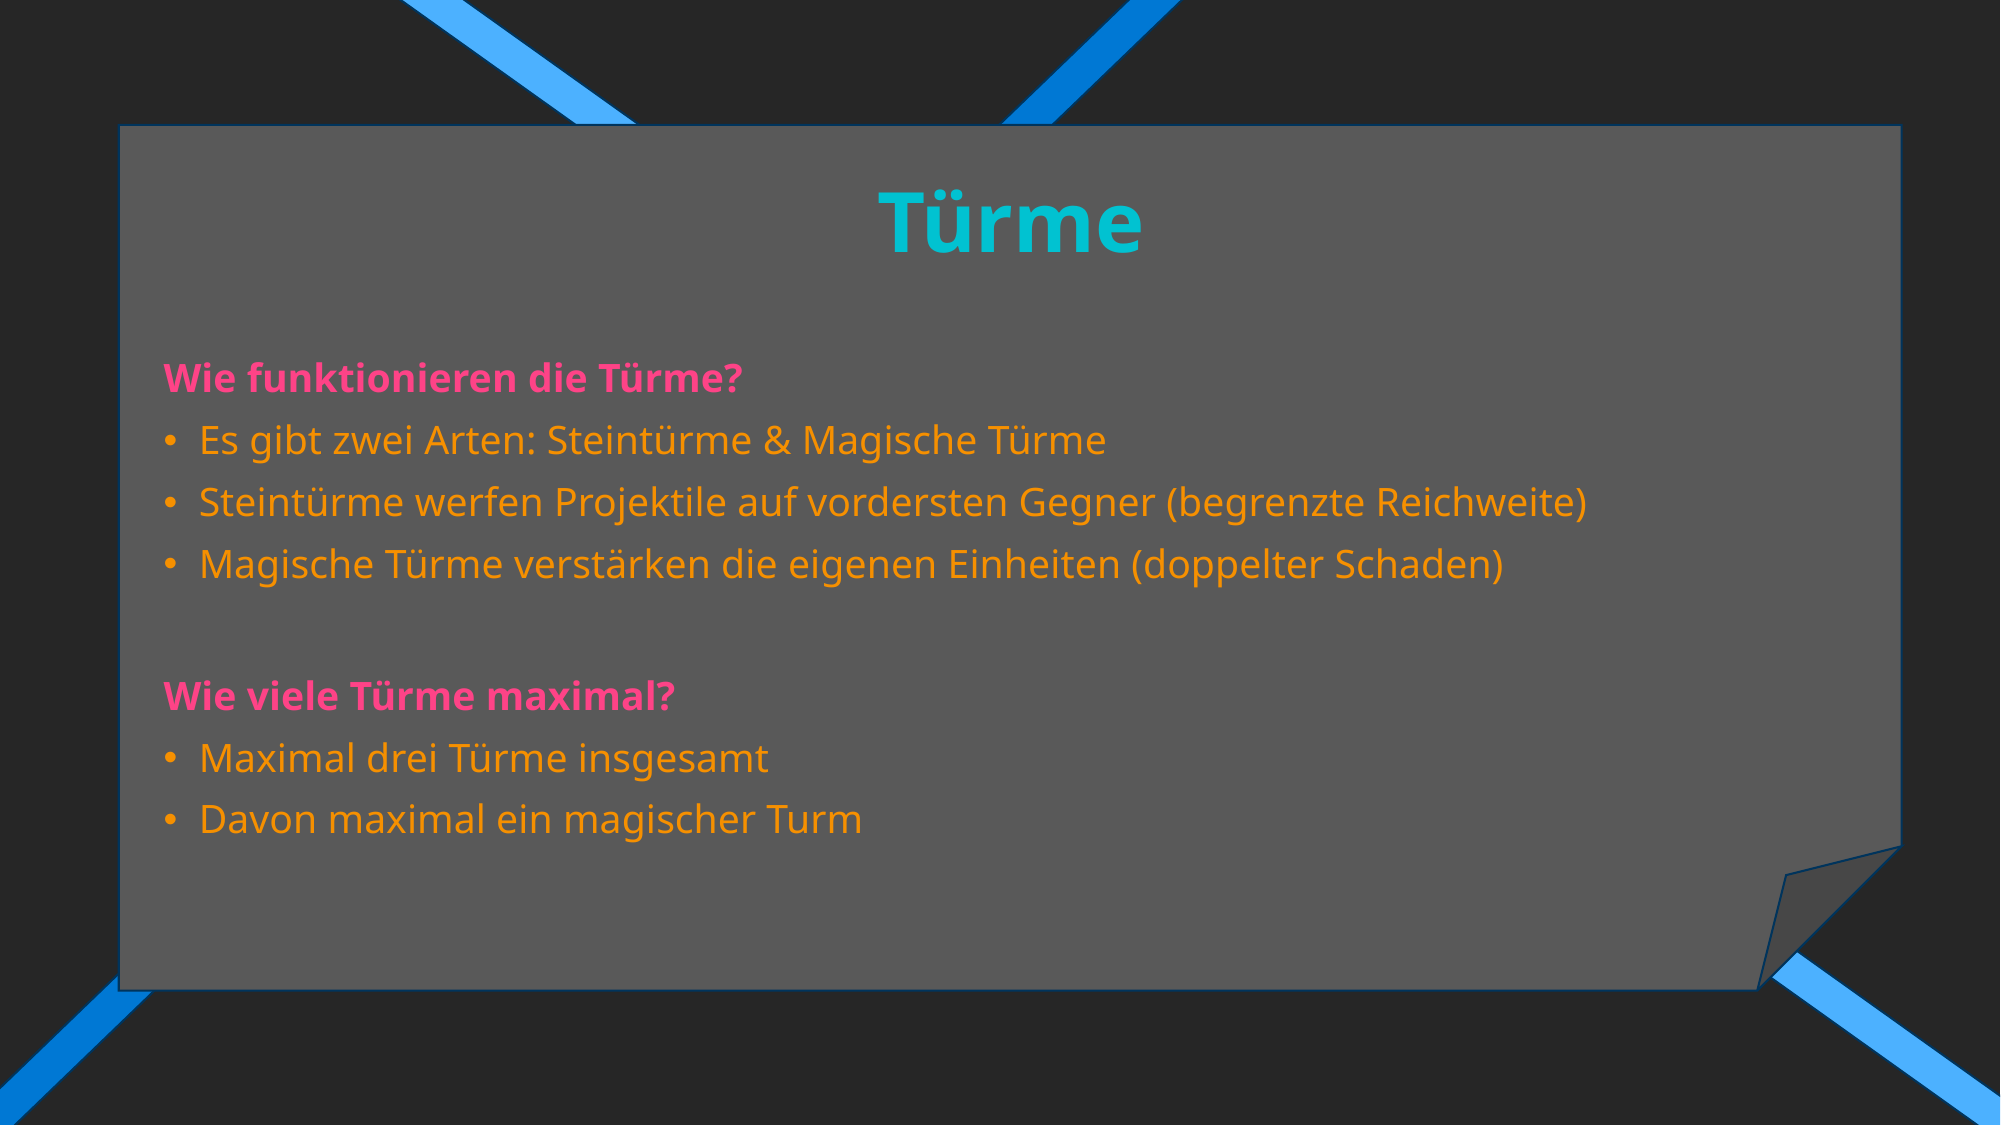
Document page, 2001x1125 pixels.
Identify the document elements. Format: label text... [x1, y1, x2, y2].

list Wie funktionieren die Türme? Es gibt zwei Arten: Steintürme & Magische Türme Steintürme werfen Projektile auf vordersten Gegner (begrenzte Reichweite) Magische Türme verstärken die eigenen Einheiten (doppelter Schaden) Wie viele Türme maximal? Maximal drei Türme insgesamt Davon maximal ein magischer Turm [148, 351, 1780, 855]
title Türme [125, 173, 1897, 313]
